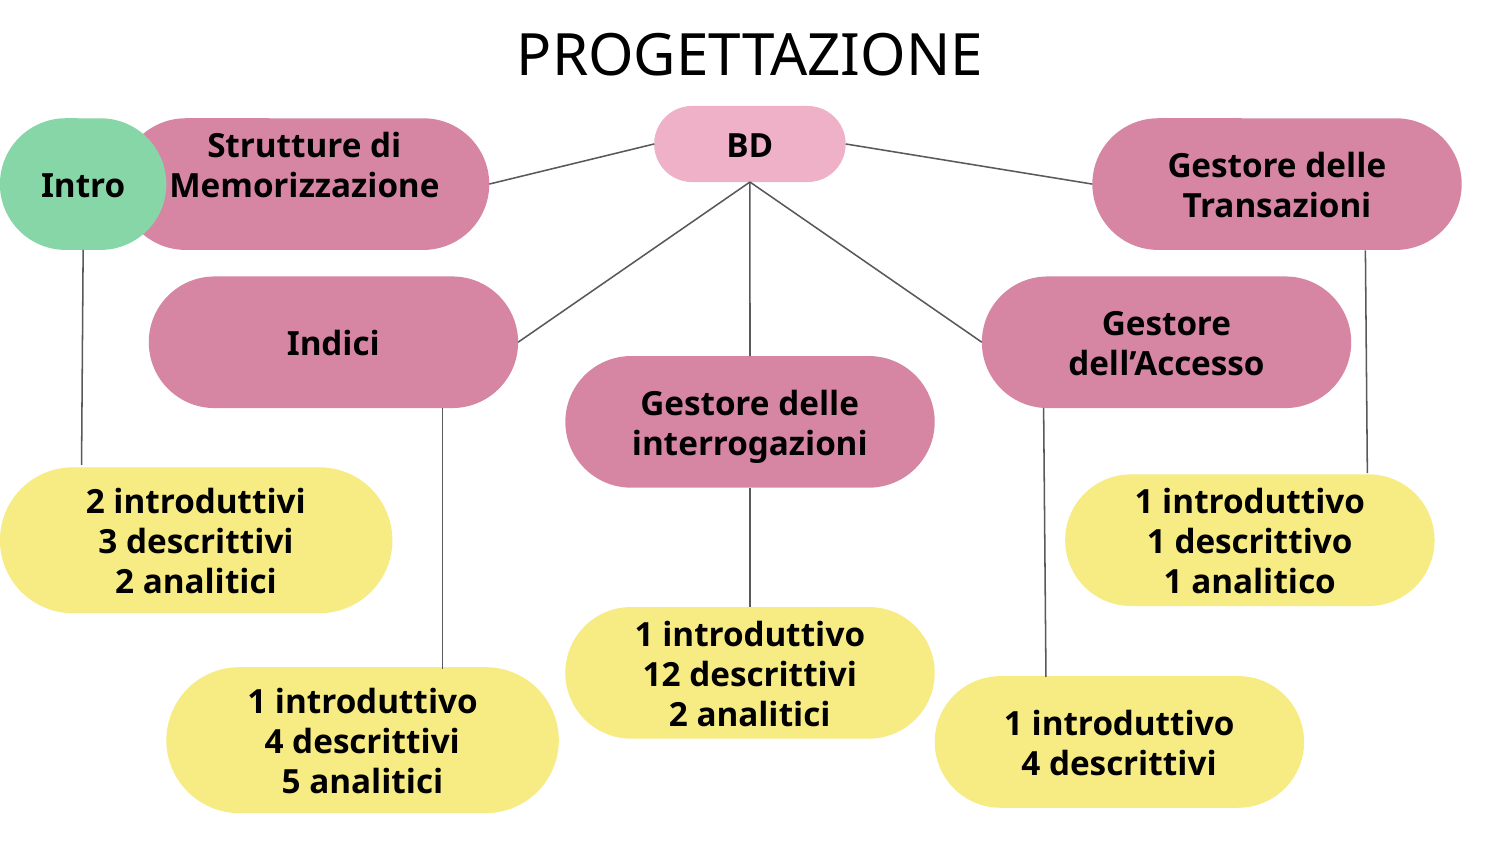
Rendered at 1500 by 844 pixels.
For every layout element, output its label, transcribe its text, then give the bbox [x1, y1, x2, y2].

text_box 1 introduttivo 12 descrittivi 2 analitici [565, 607, 935, 739]
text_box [845, 143, 1093, 185]
text_box 2 introduttivi 3 descrittivi 2 analitici [0, 467, 393, 614]
text_box 1 introduttivo 4 descrittivi 5 analitici [166, 667, 559, 814]
text_box 1 introduttivo 1 descrittivo 1 analitico [1065, 474, 1435, 607]
text_box Intro [0, 118, 167, 250]
text_box Gestore dell’Accesso [982, 276, 1352, 409]
title PROGETTAZIONE [328, 12, 1172, 92]
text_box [489, 143, 655, 185]
text_box BD [654, 105, 846, 180]
text_box Indici [148, 276, 518, 409]
text_box Gestore delle Transazioni [1092, 118, 1462, 250]
text_box Strutture di Memorizzazione [143, 118, 489, 250]
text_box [517, 181, 748, 343]
text_box 1 introduttivo 4 descrittivi [934, 676, 1305, 808]
text_box Gestore delle interrogazioni [565, 356, 935, 488]
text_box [749, 181, 982, 343]
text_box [1043, 407, 1047, 678]
